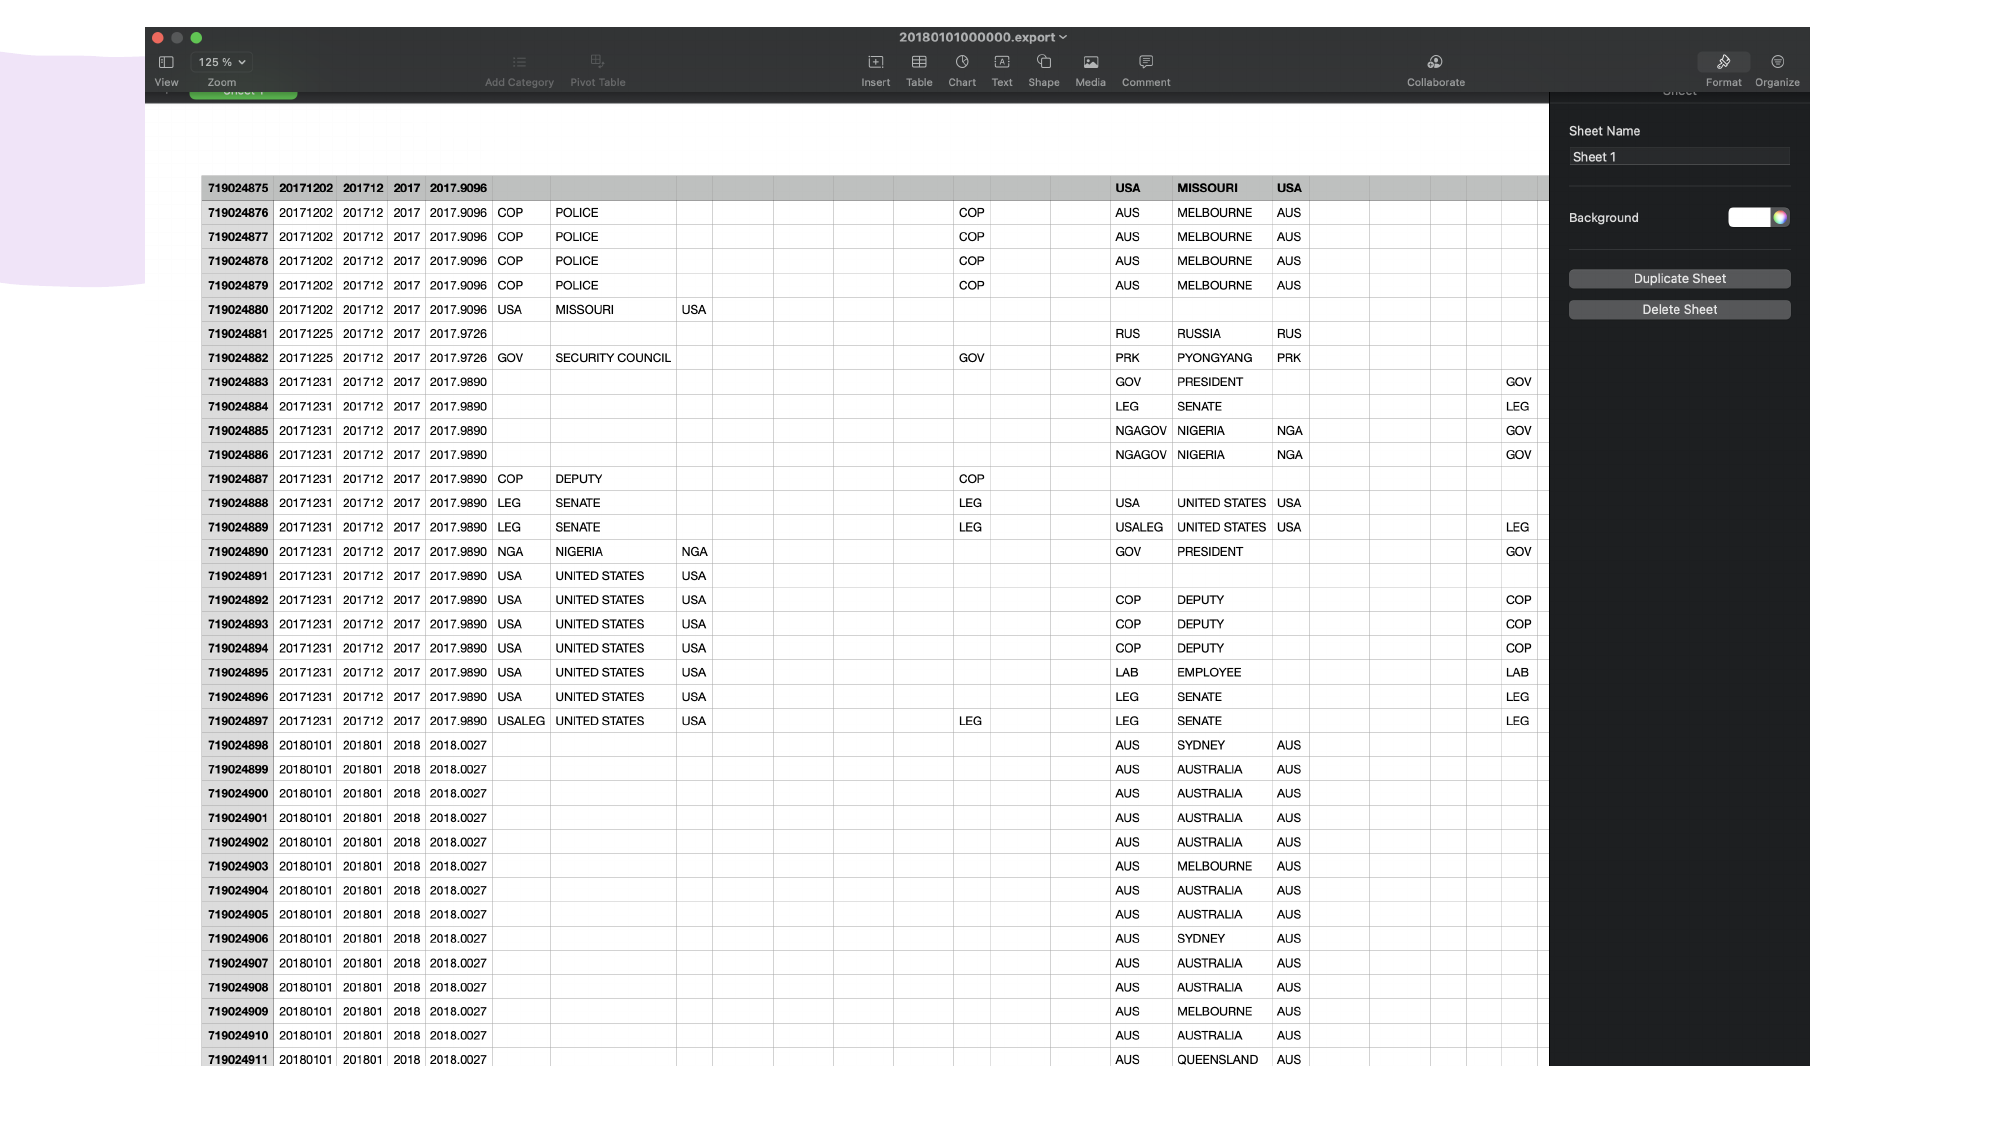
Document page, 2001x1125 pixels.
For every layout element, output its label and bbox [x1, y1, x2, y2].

list [145, 27, 1810, 1066]
